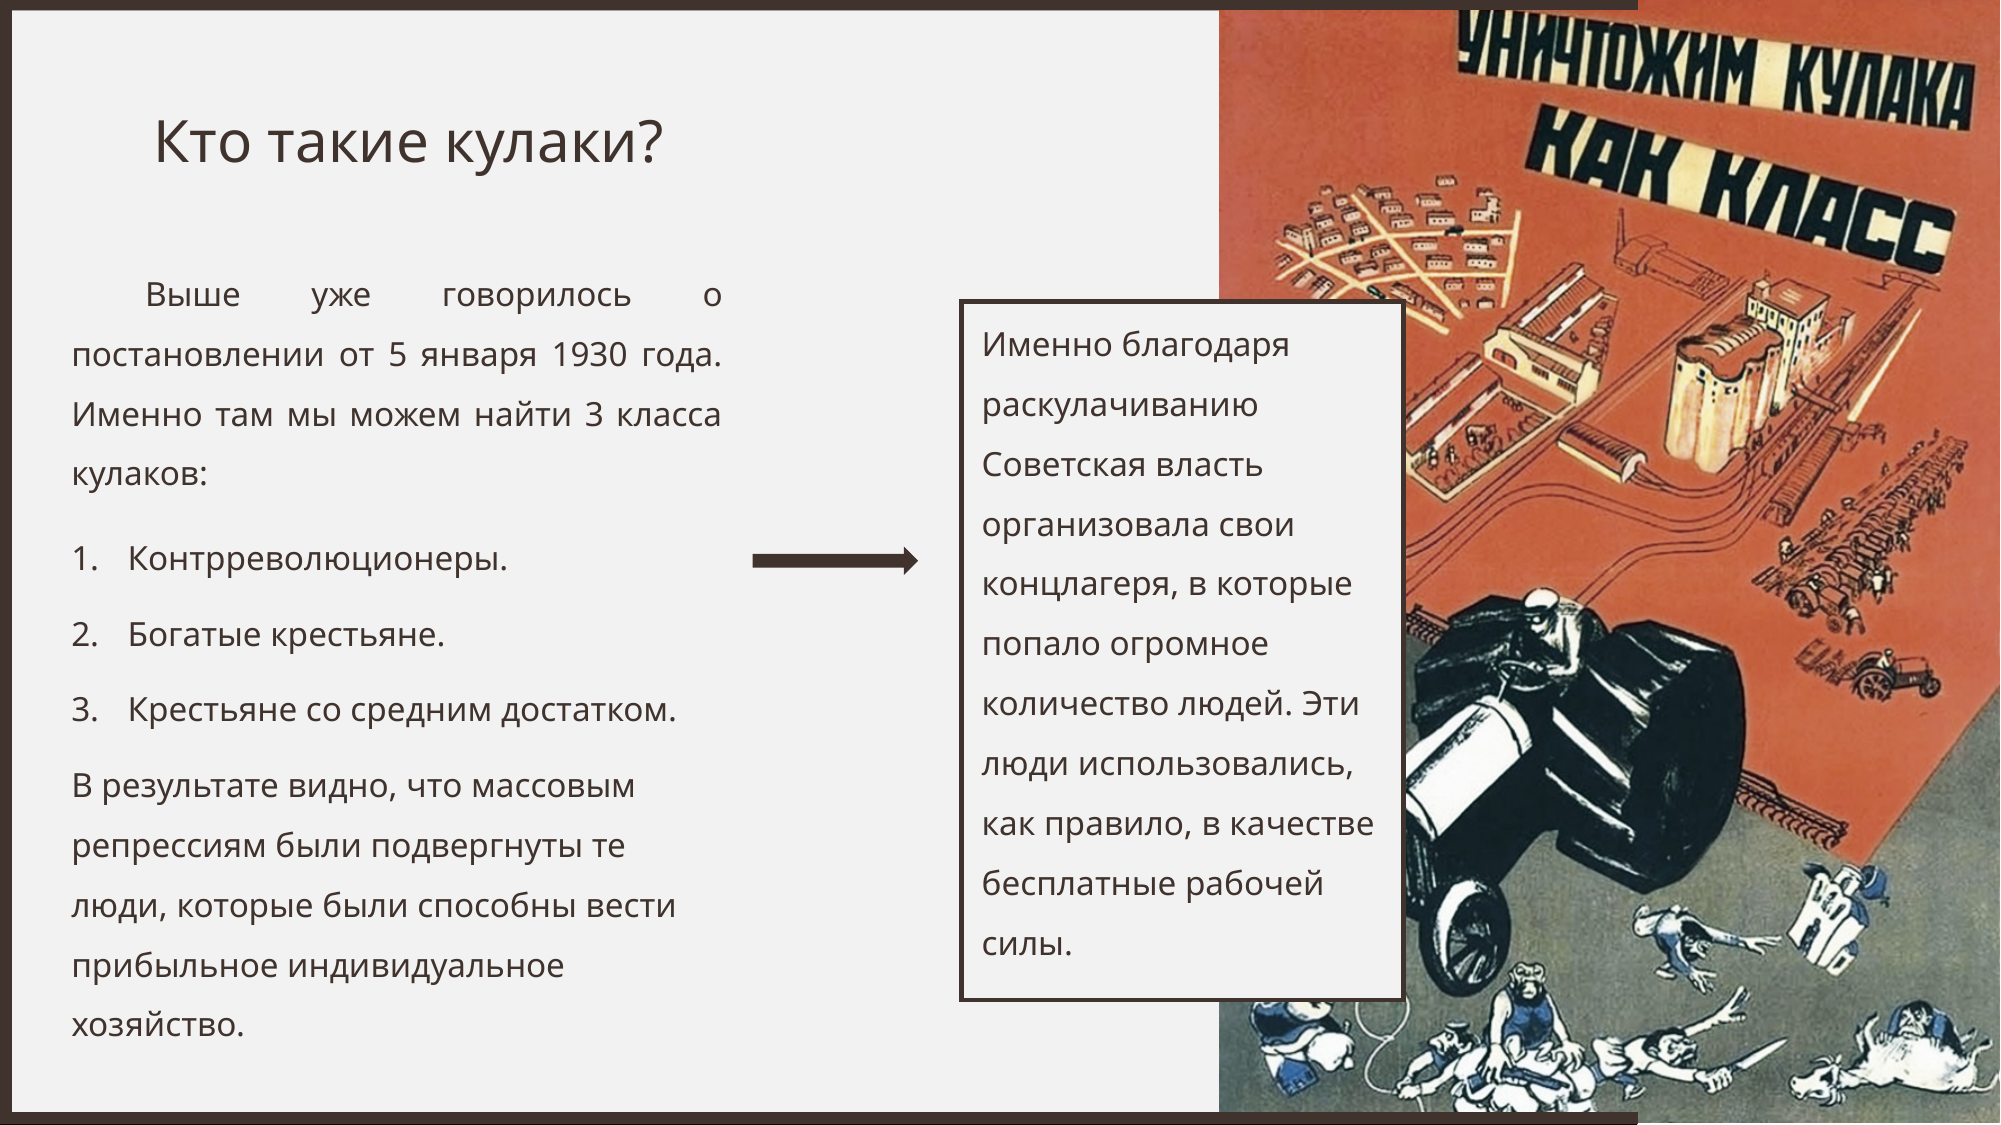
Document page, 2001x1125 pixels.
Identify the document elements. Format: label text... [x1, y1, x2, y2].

text_box [752, 546, 919, 575]
text_box Именно благодаря раскулачиванию Советская власть организовала свои концлагеря, в которые попало огромное количество людей. Эти люди использовались, как правило, в качестве бесплатные рабочей силы. [966, 295, 1219, 970]
text_box [961, 301, 1219, 1001]
text_box Кто такие кулаки? [139, 96, 679, 182]
picture [1219, 0, 2000, 1123]
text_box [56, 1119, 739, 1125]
text_box Выше уже говорилось о постановлении от 5 января 1930 года. Именно там мы можем найти 3 класса кулаков: Контрреволюционеры. Богатые крестьяне. Крестьяне со средним достатком. В результате видно, что массовым репрессиям были подвергнуты те люди, которые были способны вести прибыльное индивидуальное хозяйство. [56, 245, 739, 1118]
